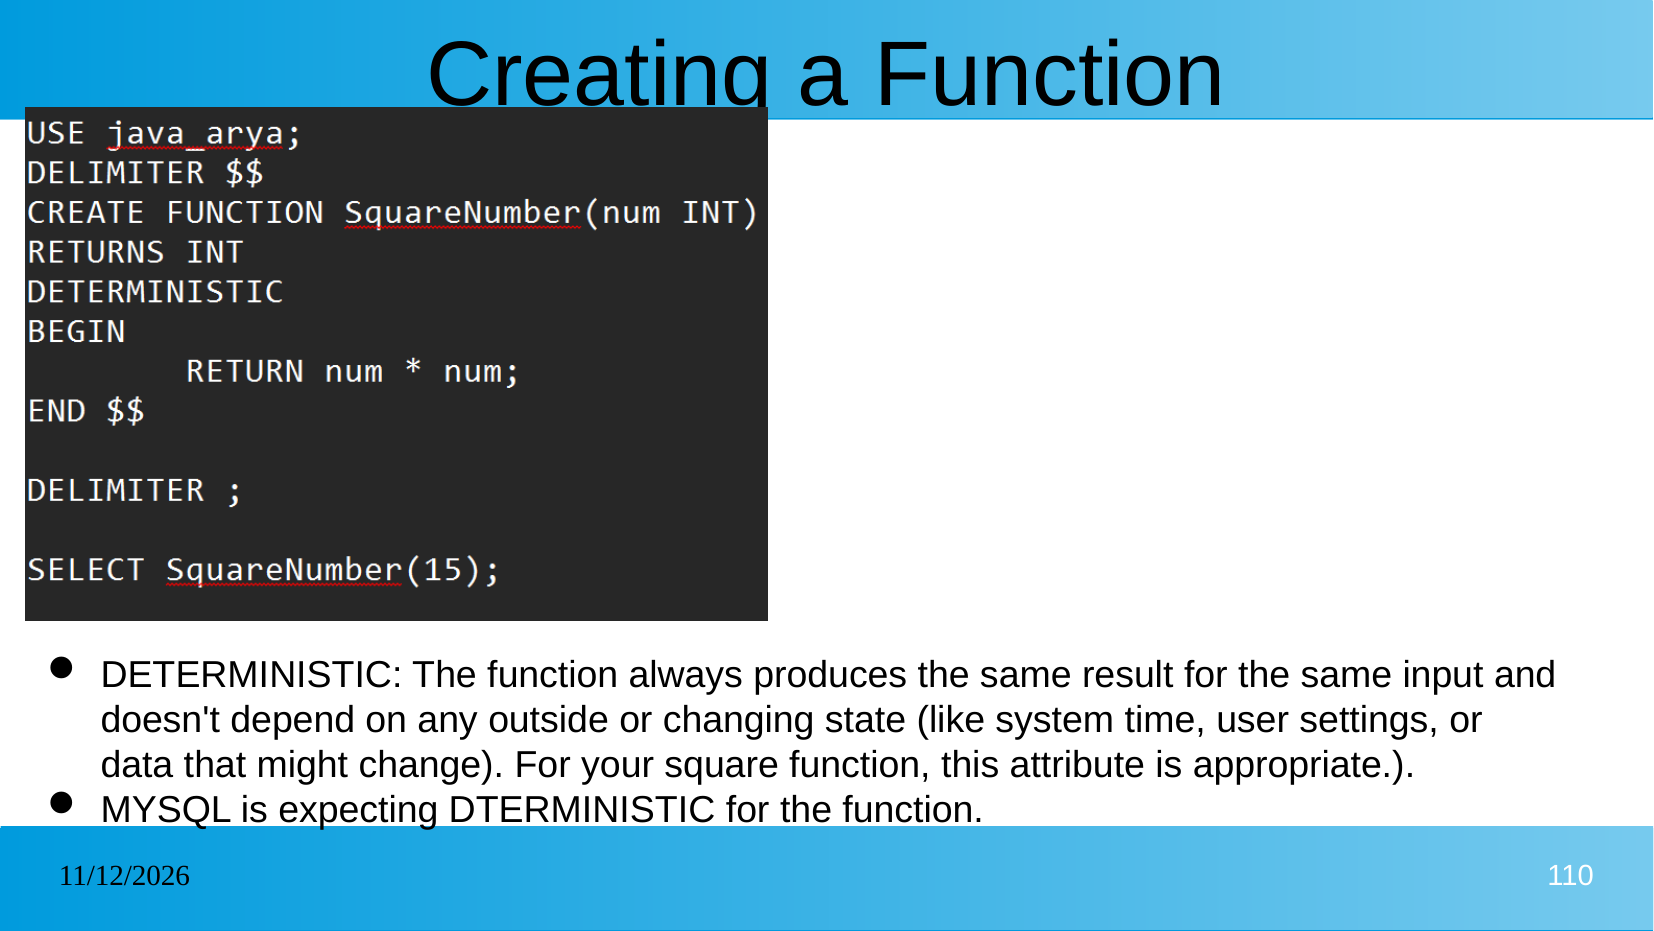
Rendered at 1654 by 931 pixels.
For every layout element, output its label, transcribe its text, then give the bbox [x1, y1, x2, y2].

slide_number 110 [1210, 856, 1595, 915]
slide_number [59, 856, 443, 915]
list DETERMINISTIC: The function always produces the same result for the same input and doesn't depend on any outside or changing state (like system time, user settings, or data that might change). For your square function, this attribute is appropriate.). MYSQL is expecting DTERMINISTIC for the function. [29, 649, 1565, 900]
picture [25, 107, 768, 621]
title Creating a Function [59, 29, 1595, 108]
